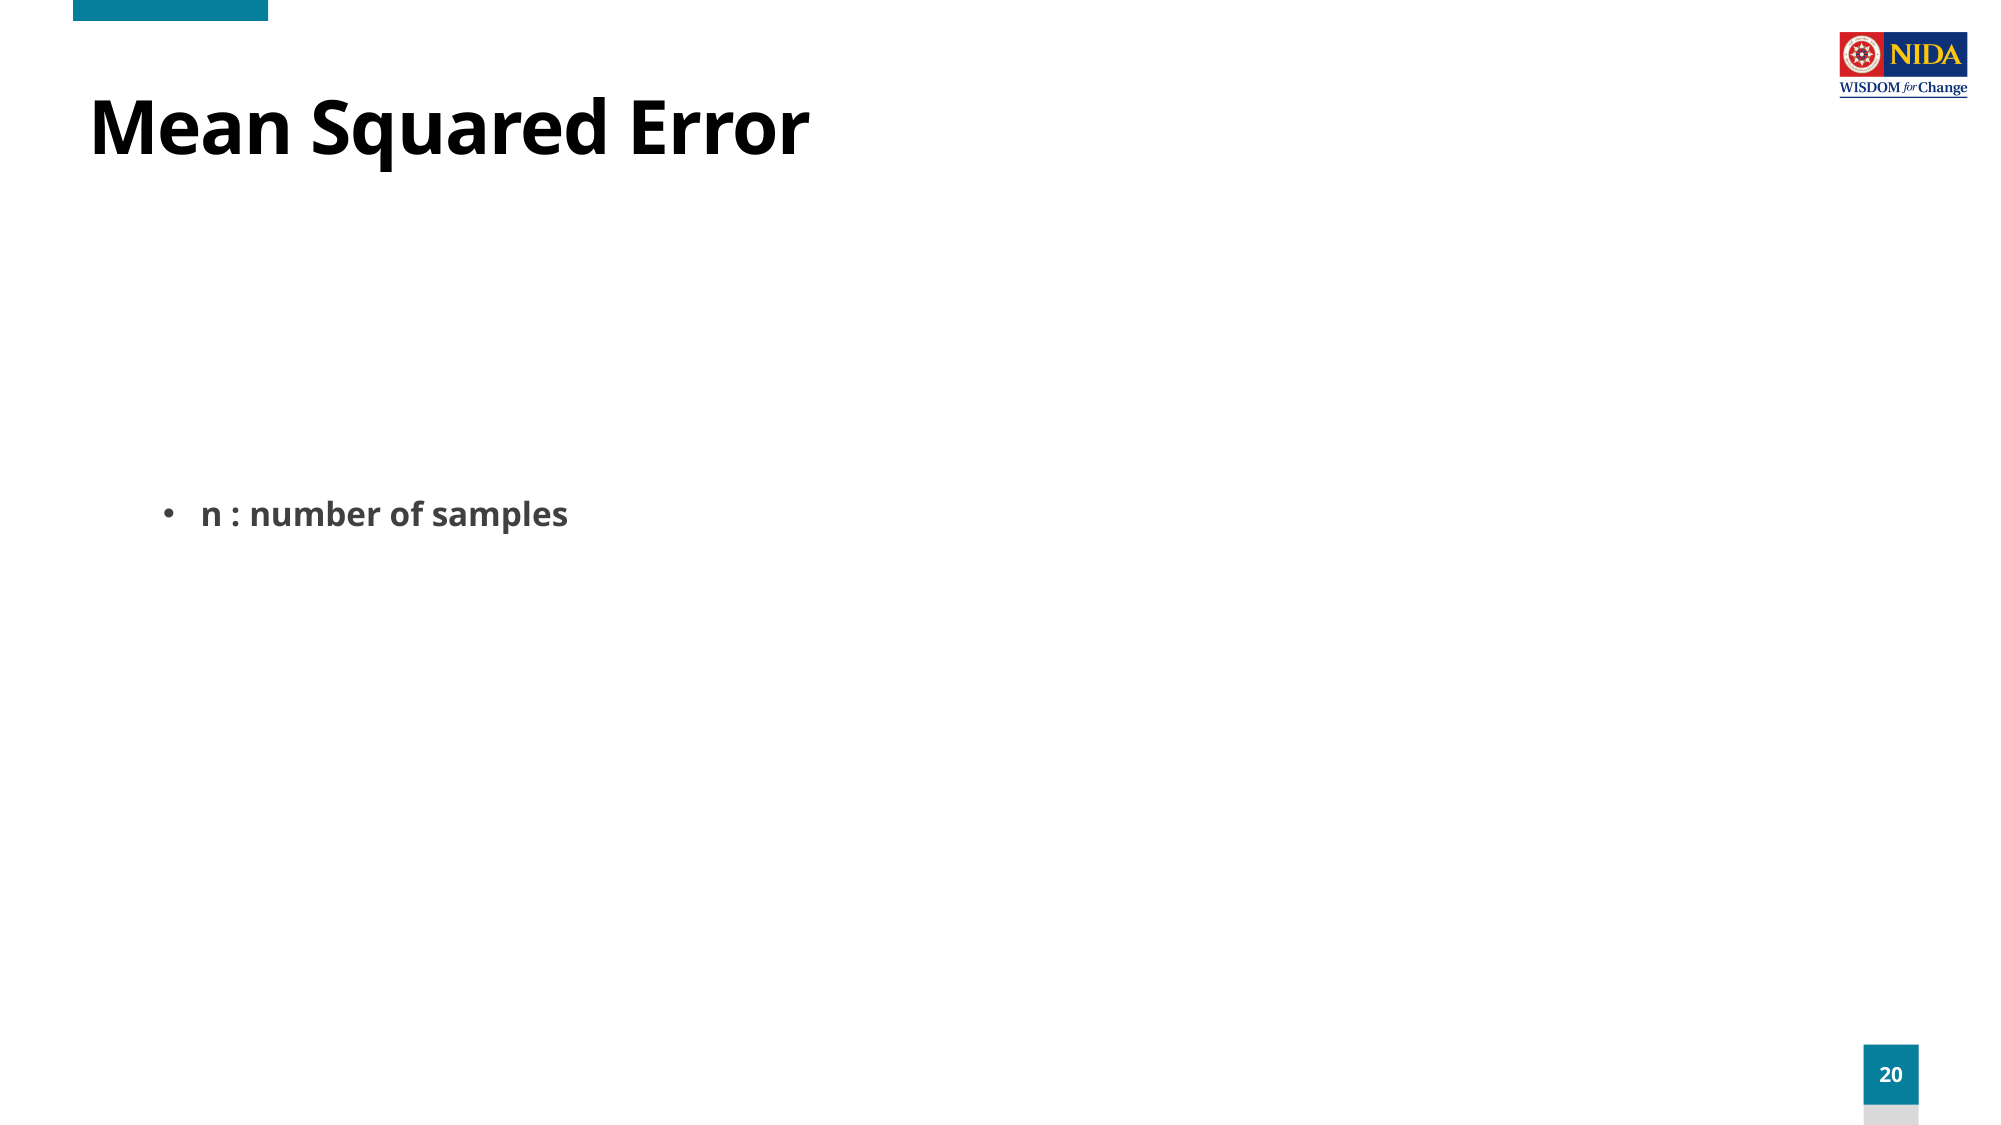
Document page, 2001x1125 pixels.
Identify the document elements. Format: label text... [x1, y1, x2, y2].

title Mean Squared Error [73, 82, 1907, 179]
picture [1838, 30, 1969, 100]
